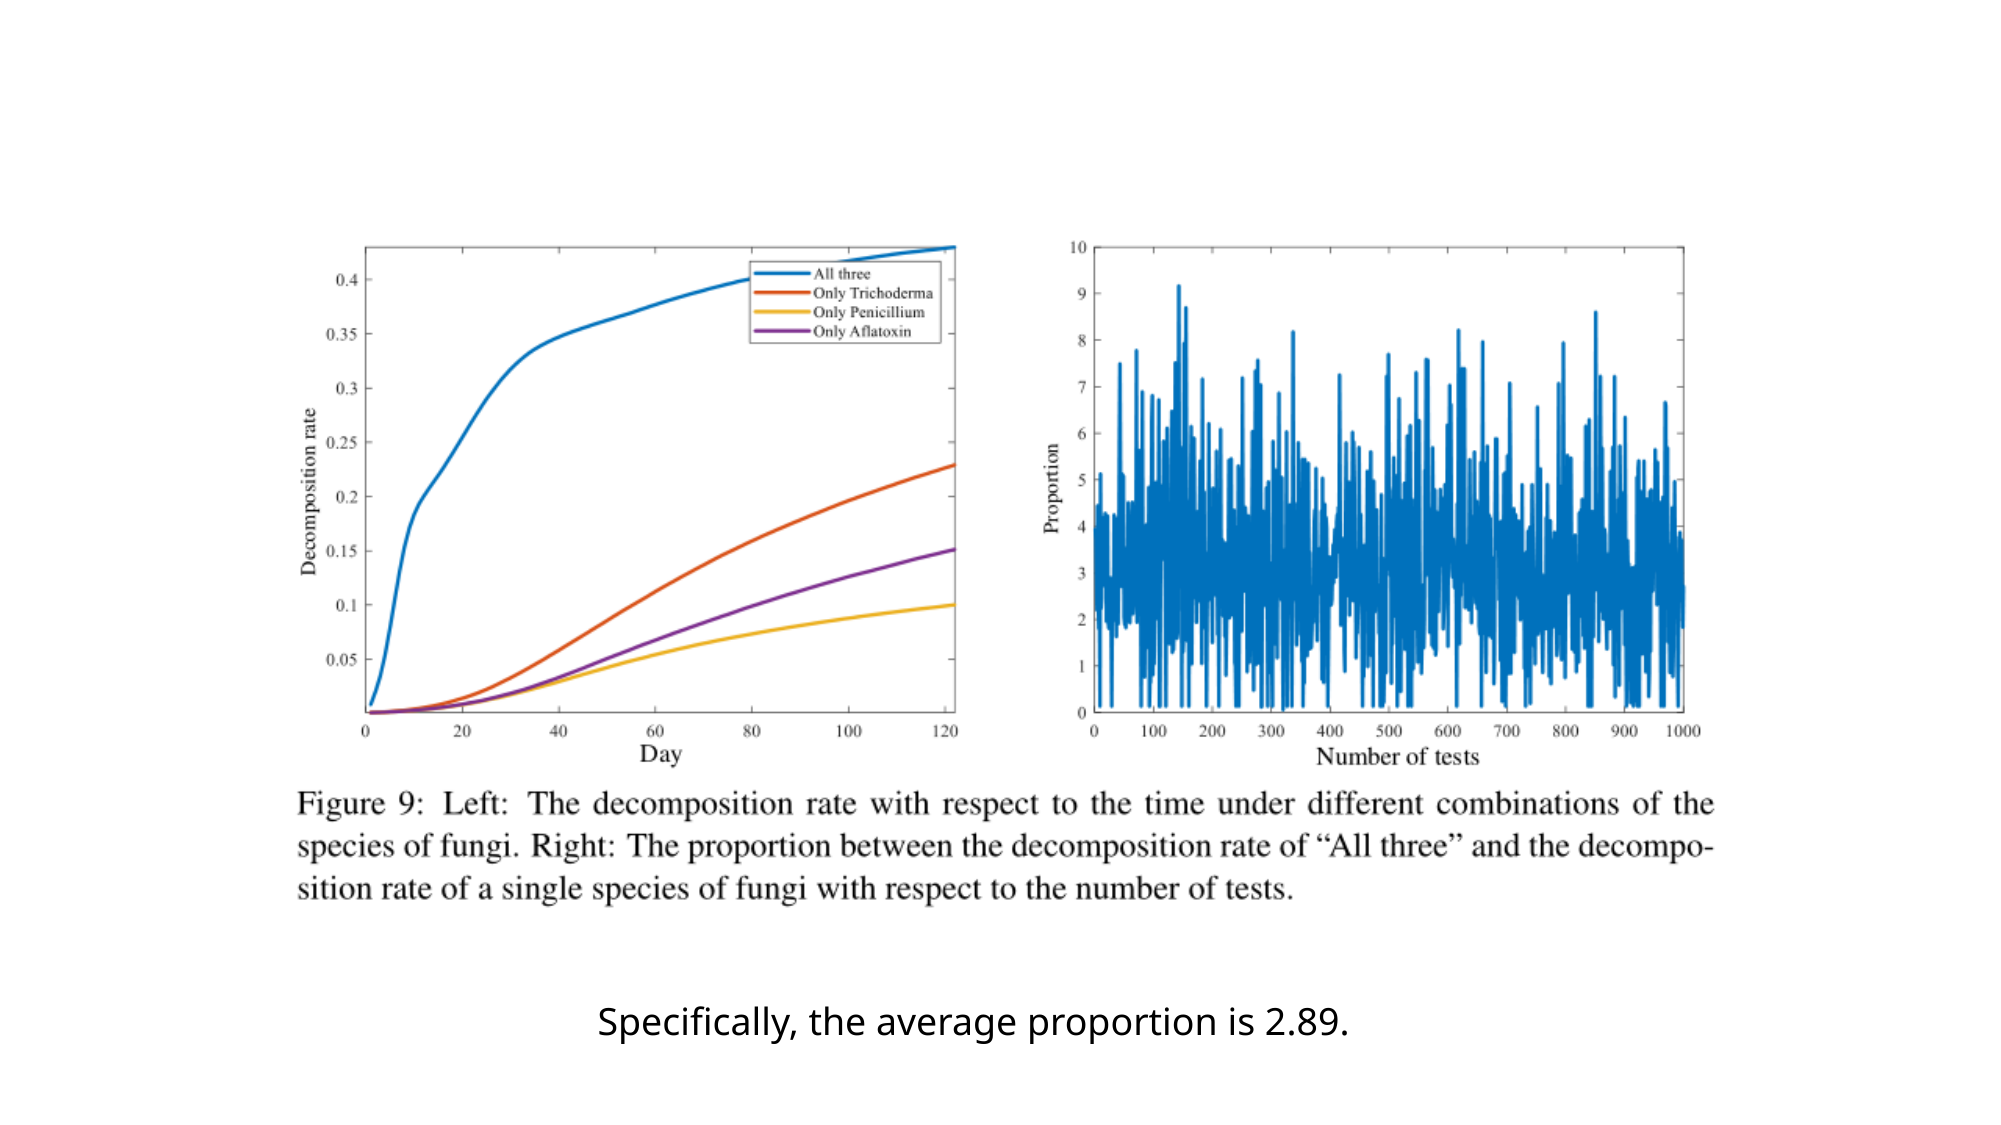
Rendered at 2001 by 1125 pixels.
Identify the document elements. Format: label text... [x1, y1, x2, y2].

picture [251, 208, 1749, 917]
text_box Specifically, the average proportion is 2.89. [573, 990, 1574, 1051]
